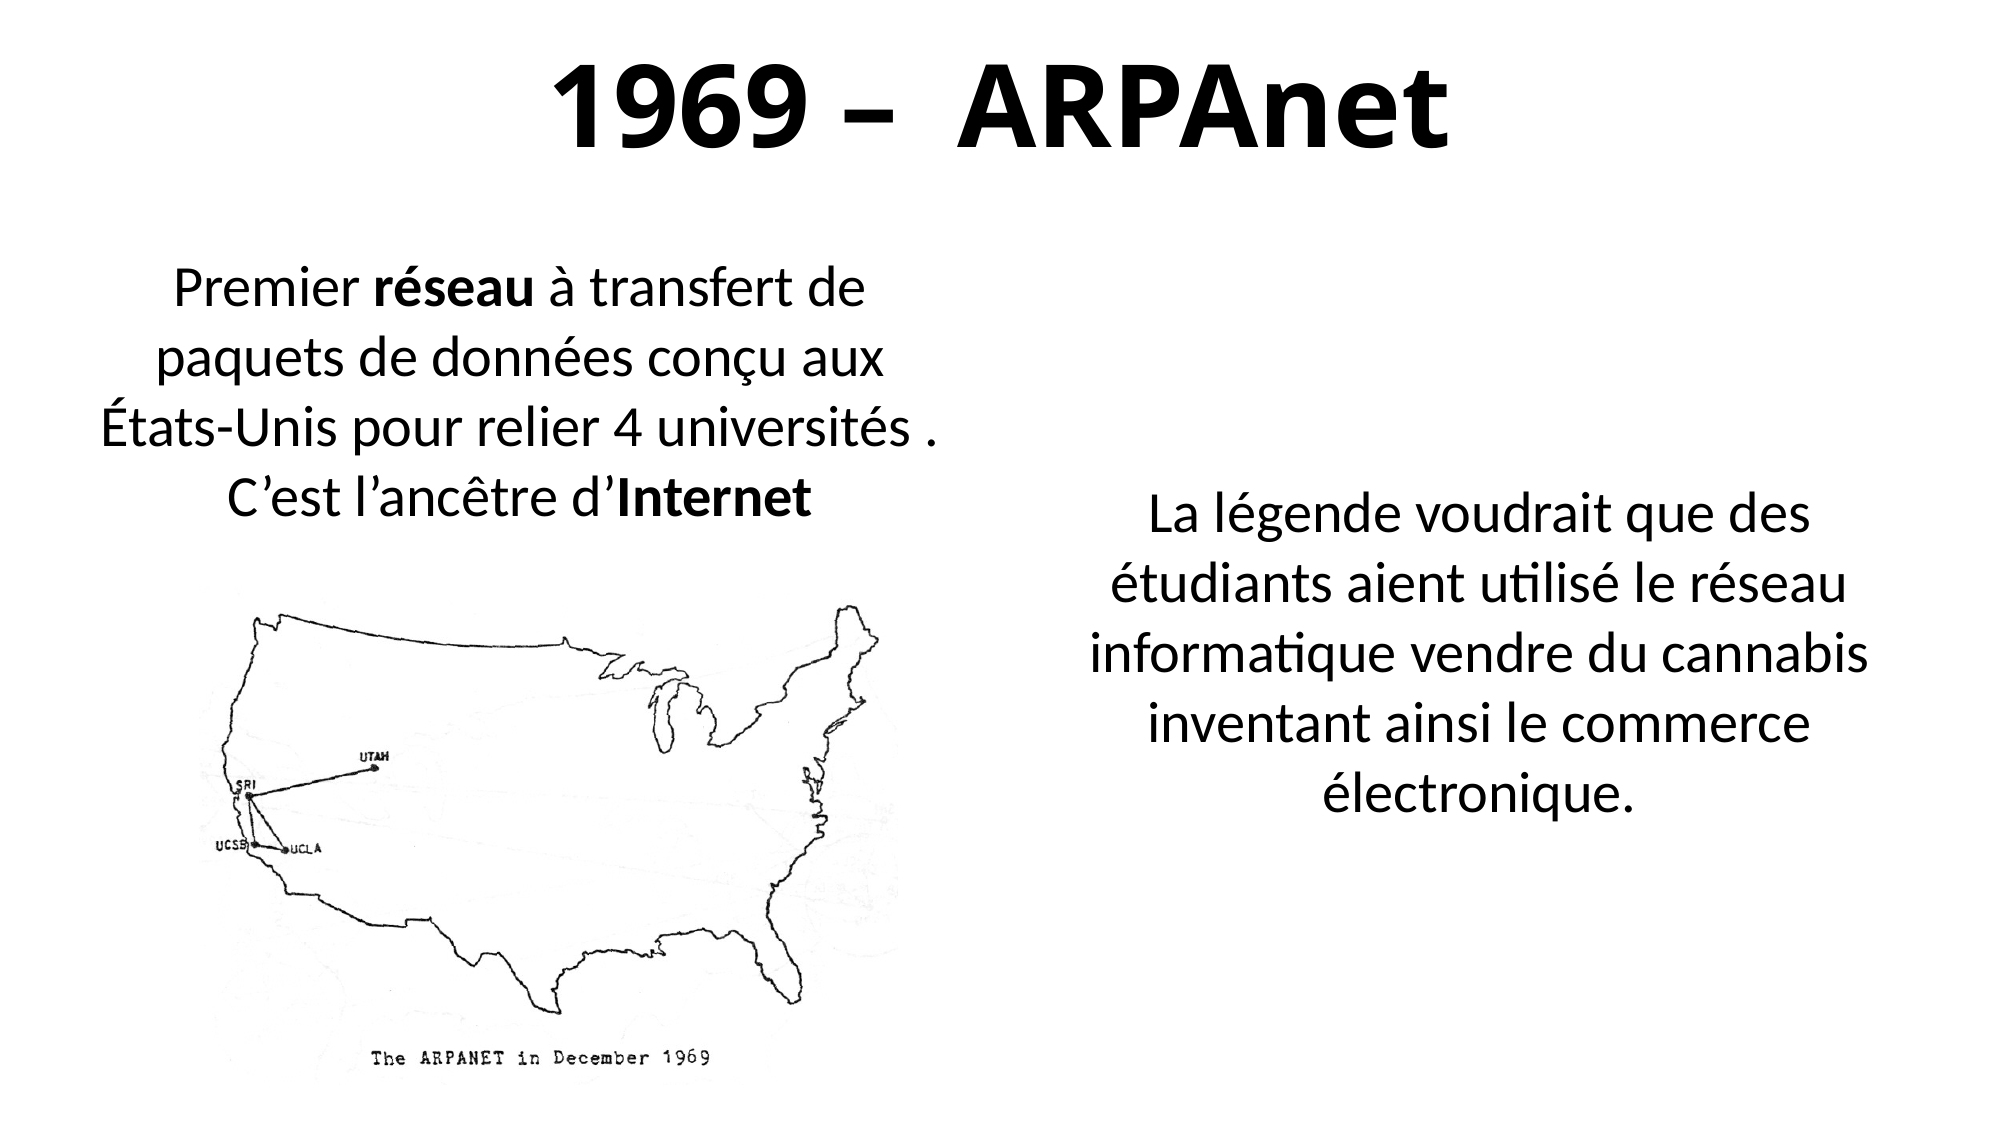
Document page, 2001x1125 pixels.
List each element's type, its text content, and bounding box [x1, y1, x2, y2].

title 1969 – ARPAnet [66, 40, 1934, 180]
text_box La légende voudrait que des étudiants aient utilisé le réseau informatique vendre du cannabis inventant ainsi le commerce électronique. [1040, 466, 1920, 832]
picture [199, 586, 898, 1085]
text_box Premier réseau à transfert de paquets de données conçu aux États-Unis pour relier 4 universités . C’est l’ancêtre d’Internet [80, 240, 960, 536]
